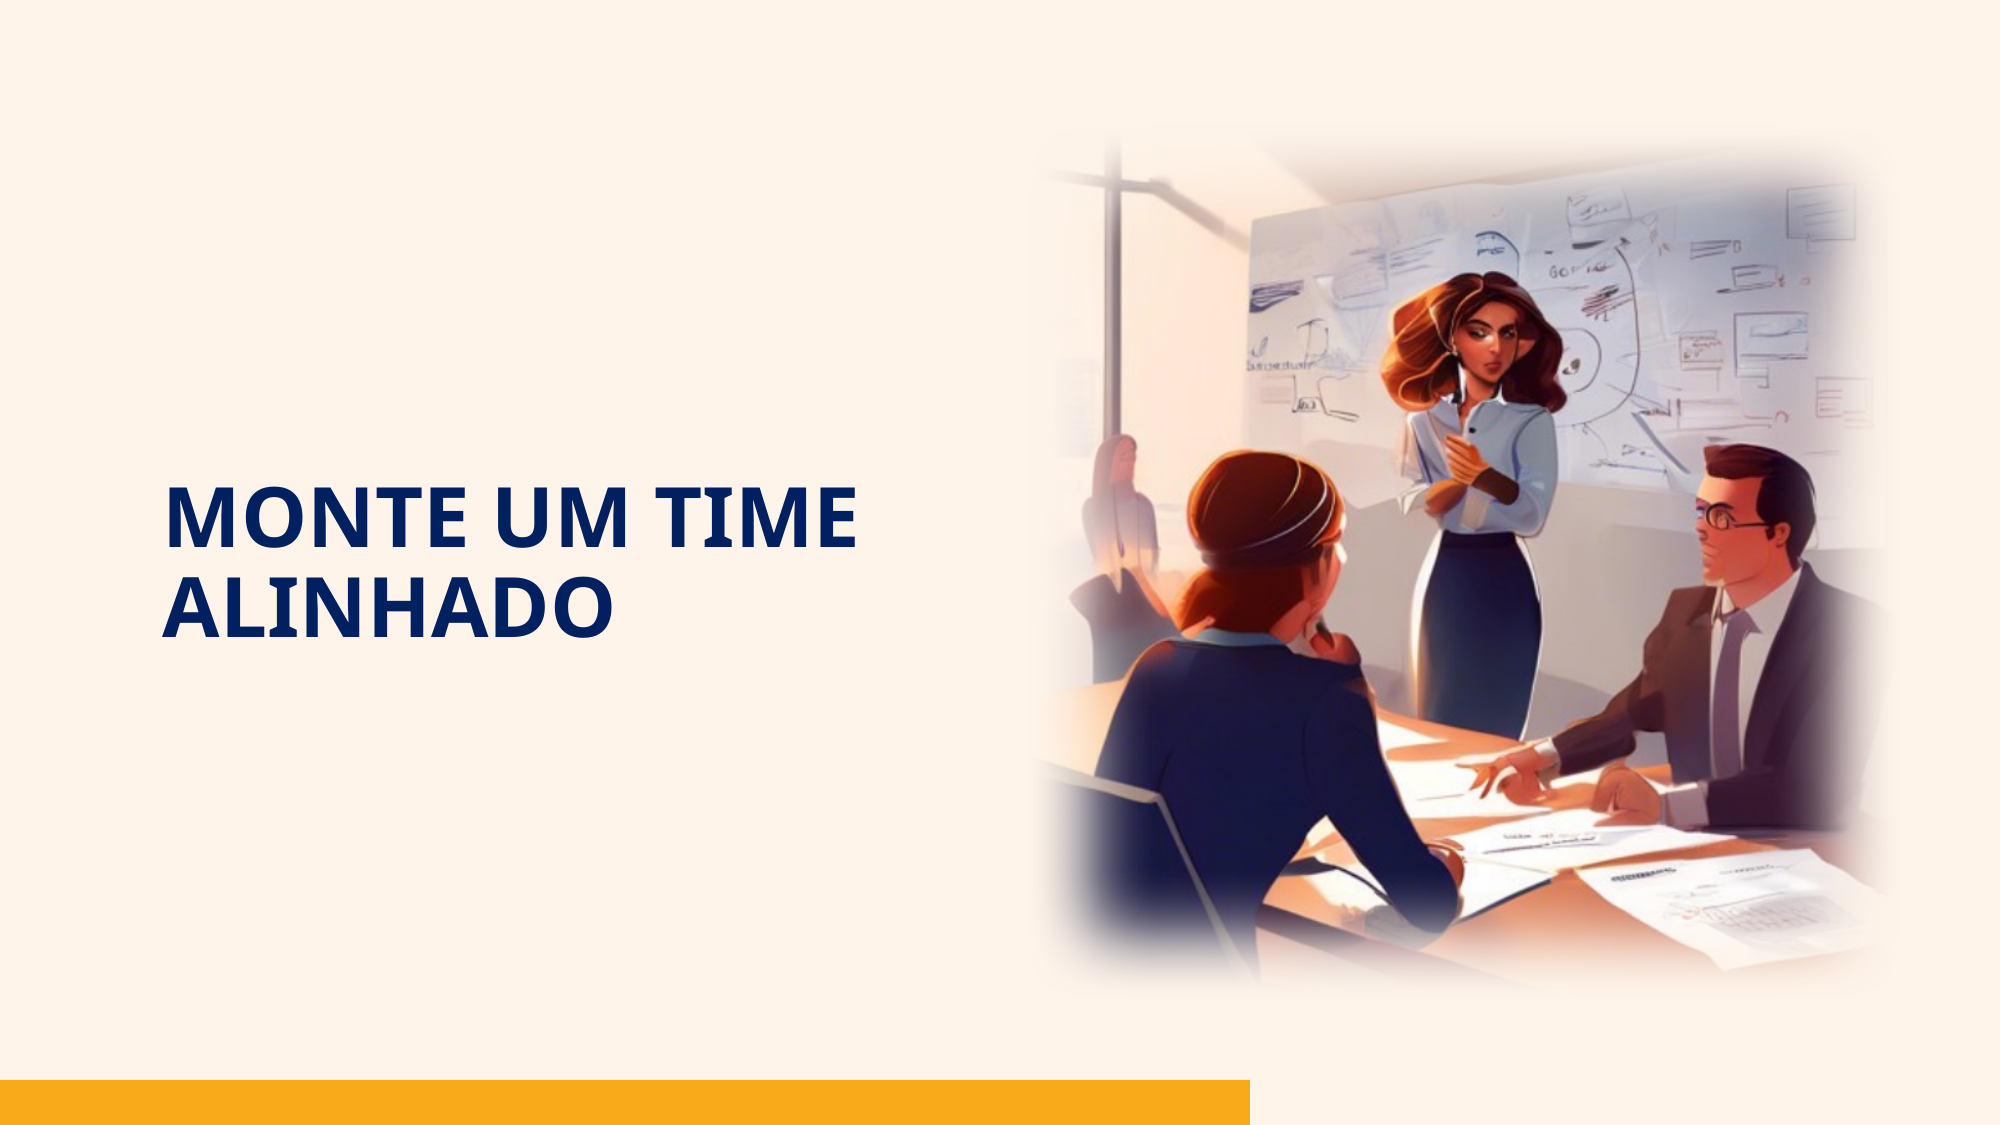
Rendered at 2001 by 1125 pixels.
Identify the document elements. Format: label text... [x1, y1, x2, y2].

picture [1024, 122, 1904, 1003]
title Monte um Time Alinhado [147, 68, 1110, 663]
